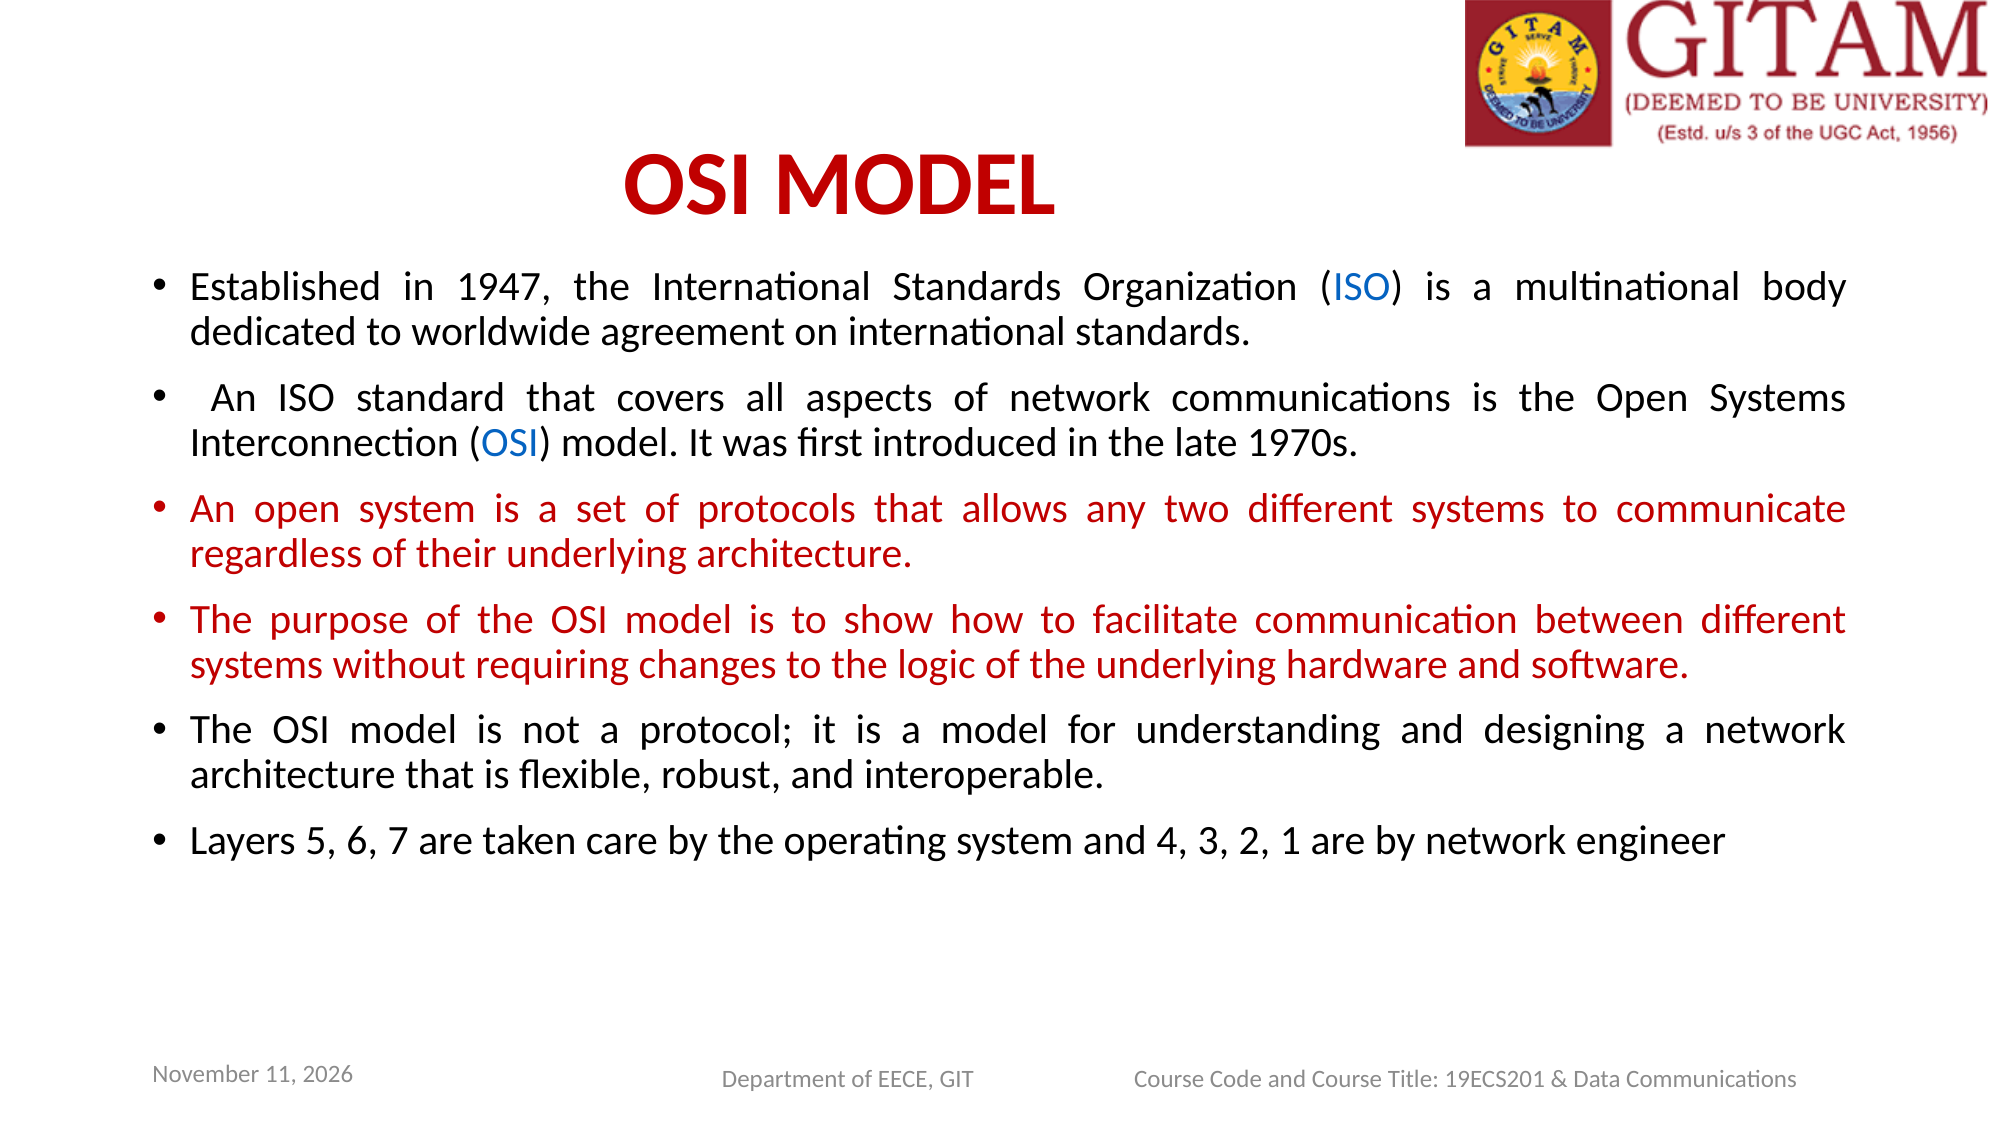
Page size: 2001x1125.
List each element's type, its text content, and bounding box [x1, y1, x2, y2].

title OSI MODEL [587, 111, 1229, 257]
list Established in 1947, the International Standards Organization (ISO) is a multinational body dedicated to worldwide agreement on international standards. An ISO standard that covers all aspects of network communications is the Open Systems Interconnection (OSI) model. It was first introduced in the late 1970s. An open system is a set of protocols that allows any two different systems to communicate regardless of their underlying architecture. The purpose of the OSI model is to show how to facilitate communication between different systems without requiring changes to the logic of the underlying hardware and software. The OSI model is not a protocol; it is a model for understanding and designing a network architecture that is flexible, robust, and interoperable. Layers 5, 6, 7 are taken care by the operating system and 4, 3, 2, 1 are by network engineer [137, 257, 1863, 979]
footer Department of EECE, GIT Course Code and Course Title: 19ECS201 & Data Communications [691, 1048, 1831, 1106]
picture [1465, 0, 2000, 150]
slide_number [137, 1042, 588, 1103]
